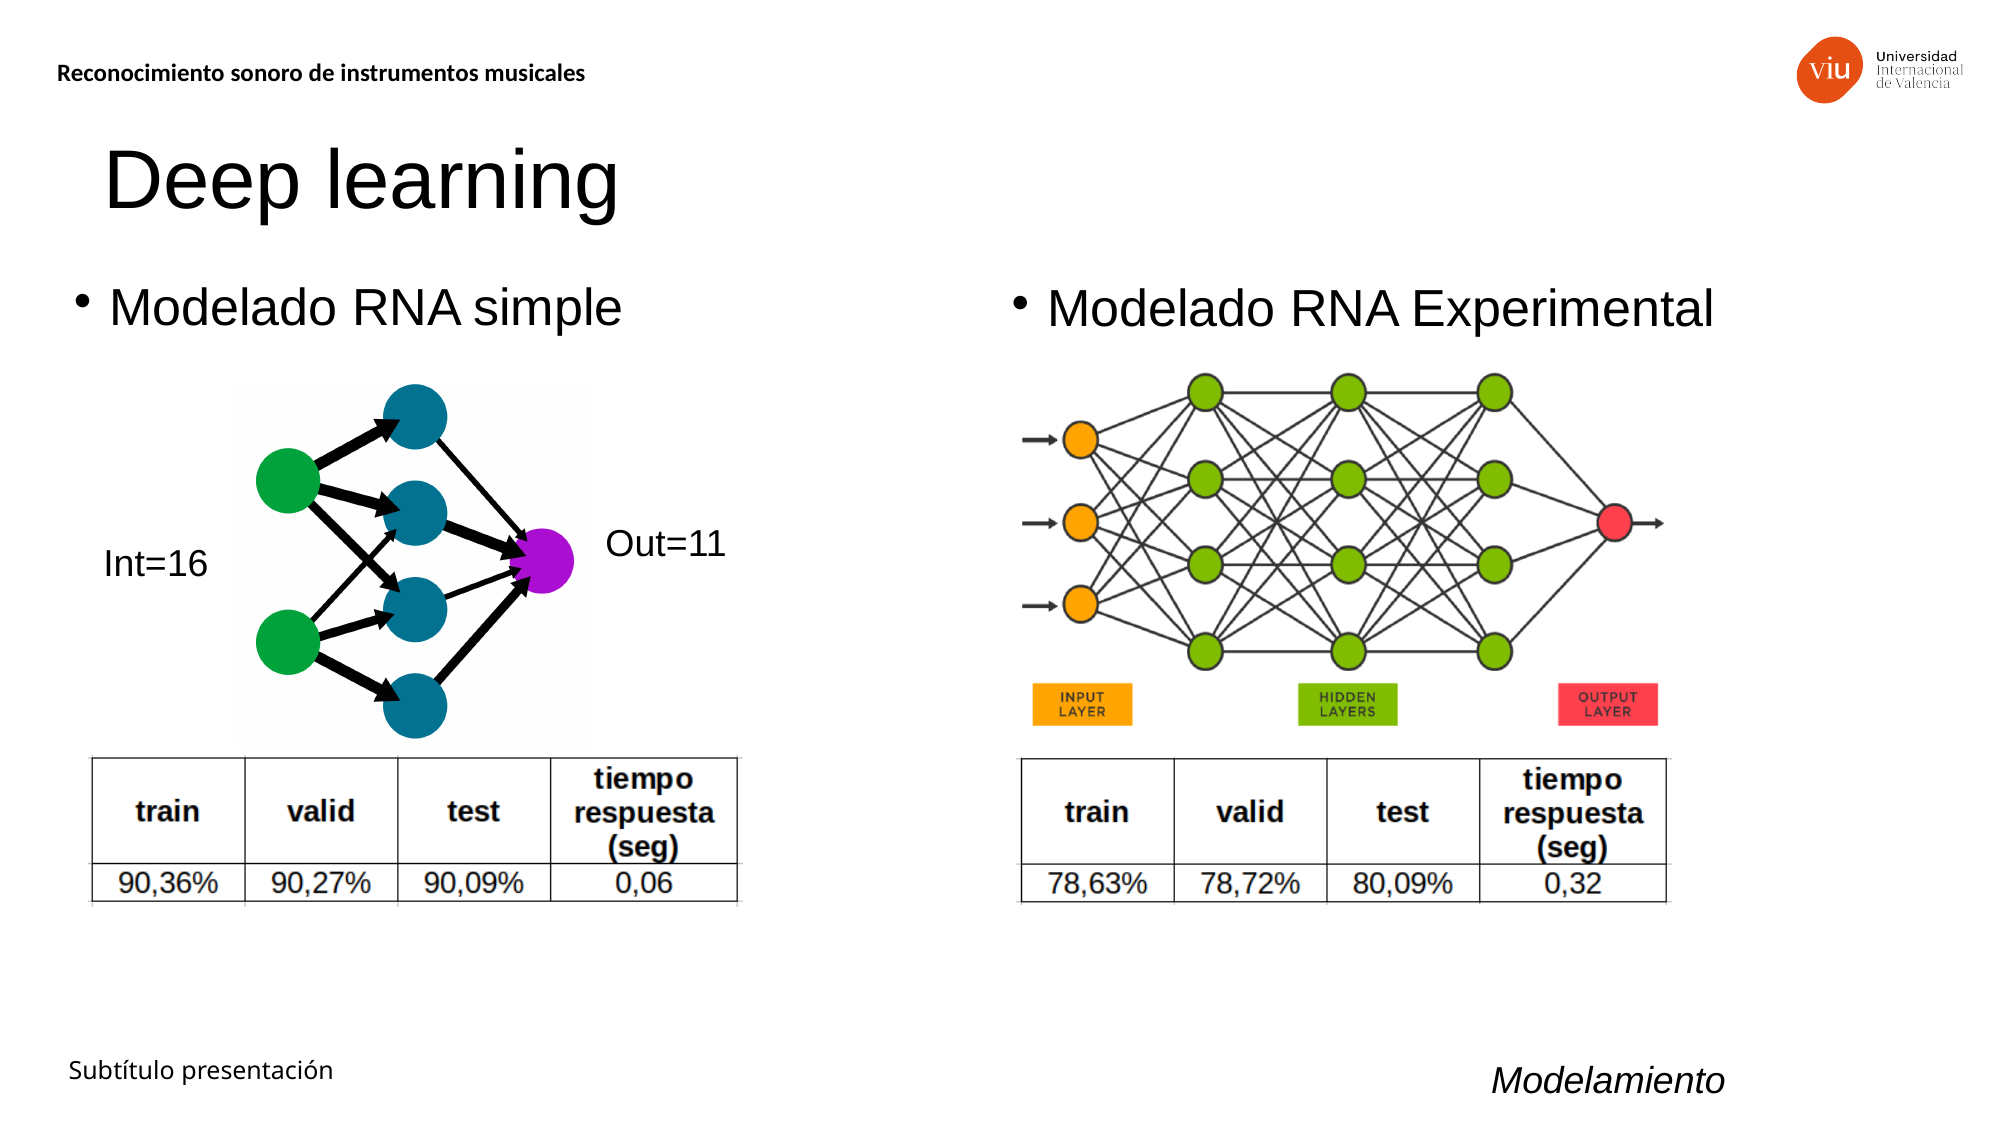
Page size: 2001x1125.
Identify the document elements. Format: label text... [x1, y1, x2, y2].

text_box Out=11 [594, 511, 768, 611]
picture [1781, 20, 1979, 120]
picture [88, 755, 743, 908]
text_box Modelado RNA simple [59, 265, 1949, 339]
text_box Modelamiento [1476, 1048, 2000, 1109]
text_box Deep learning [88, 118, 1624, 226]
picture [235, 383, 591, 751]
picture [996, 338, 1691, 906]
text_box Modelado RNA Experimental [996, 266, 1801, 340]
text_box Int=16 [88, 531, 230, 631]
text_box Reconocimiento sonoro de instrumentos musicales [42, 50, 725, 97]
